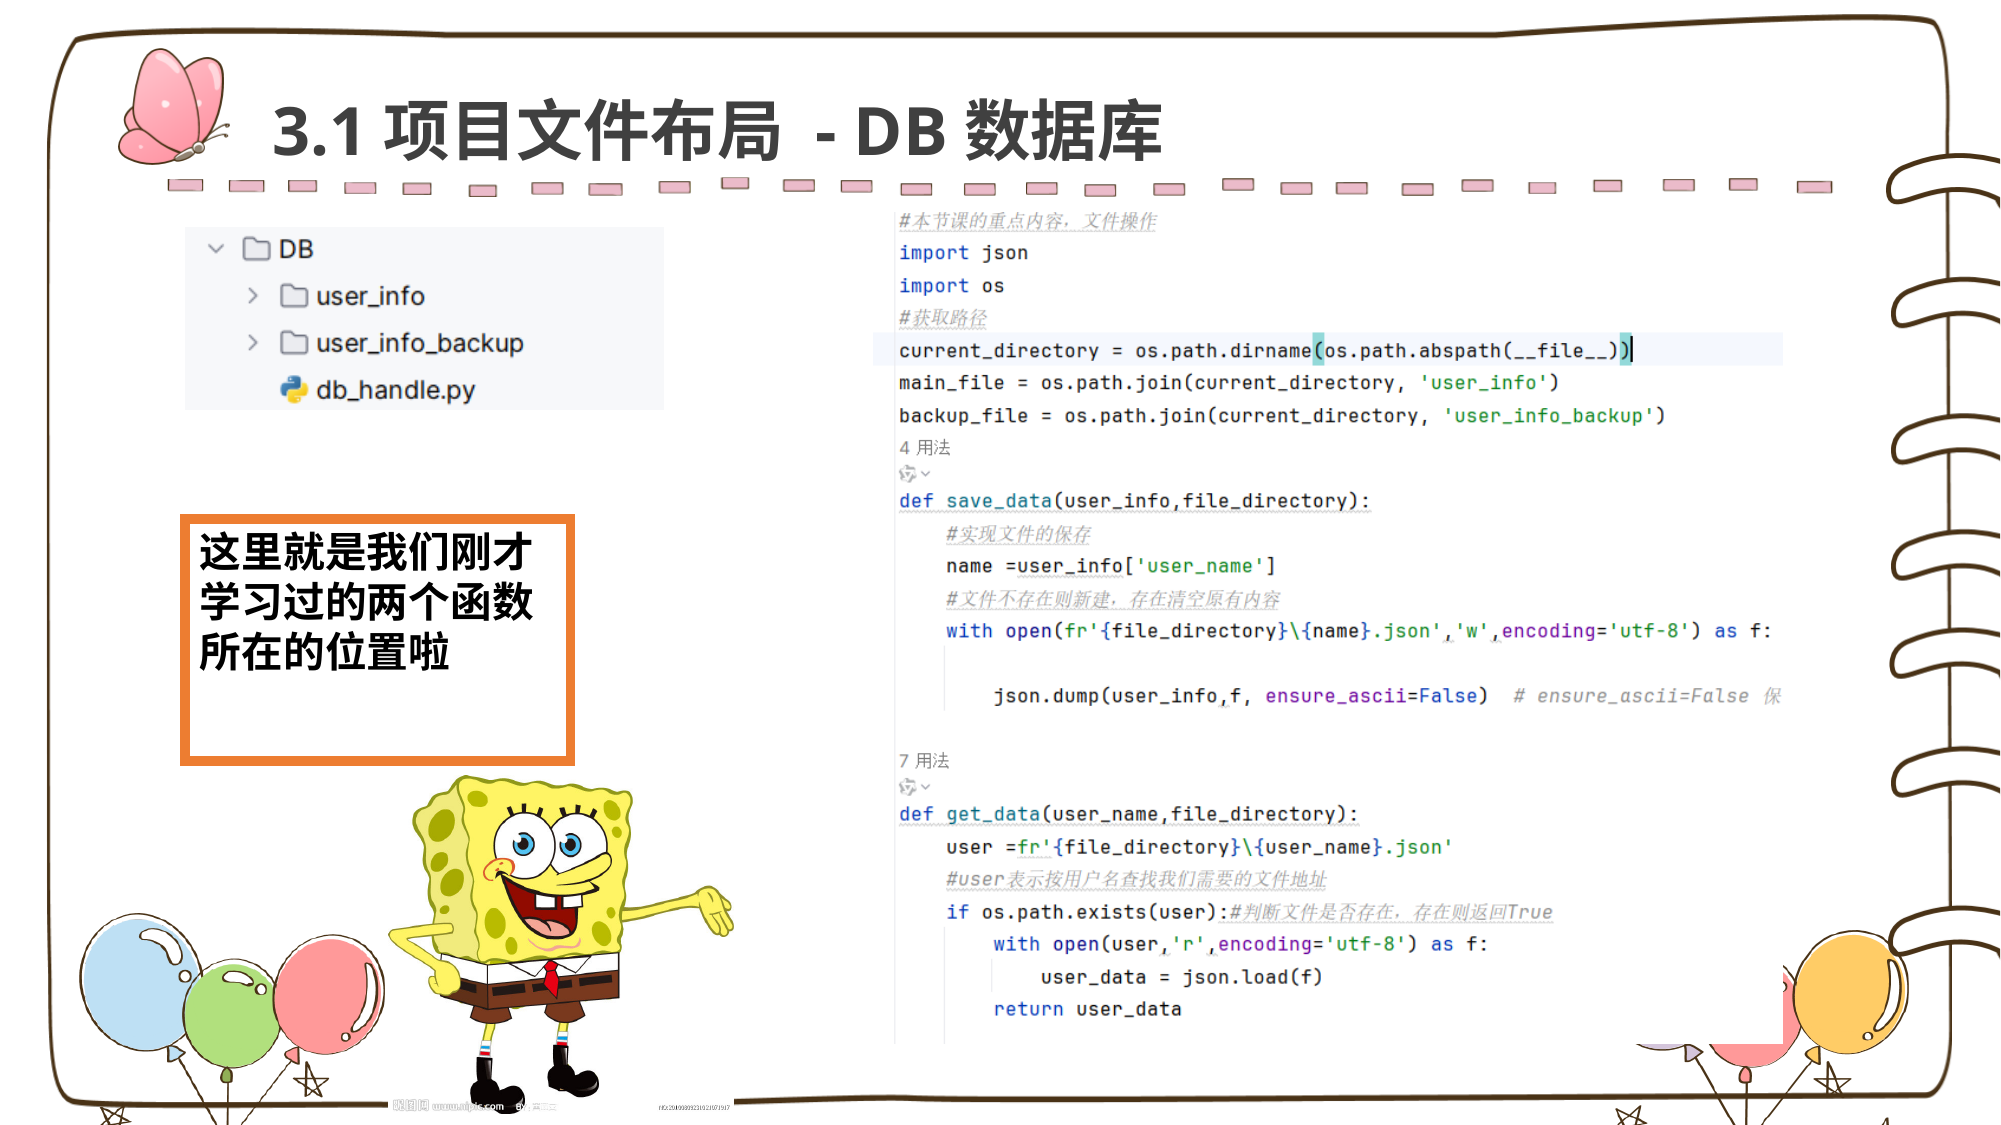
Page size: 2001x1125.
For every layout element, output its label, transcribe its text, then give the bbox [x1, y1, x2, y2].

picture [46, 14, 2001, 1125]
text_box 这里就是我们刚才学习过的两个函数所在的位置啦 [185, 518, 555, 739]
text_box [184, 518, 572, 762]
text_box 3.1项目文件布局 - DB数据库 [257, 81, 1521, 177]
